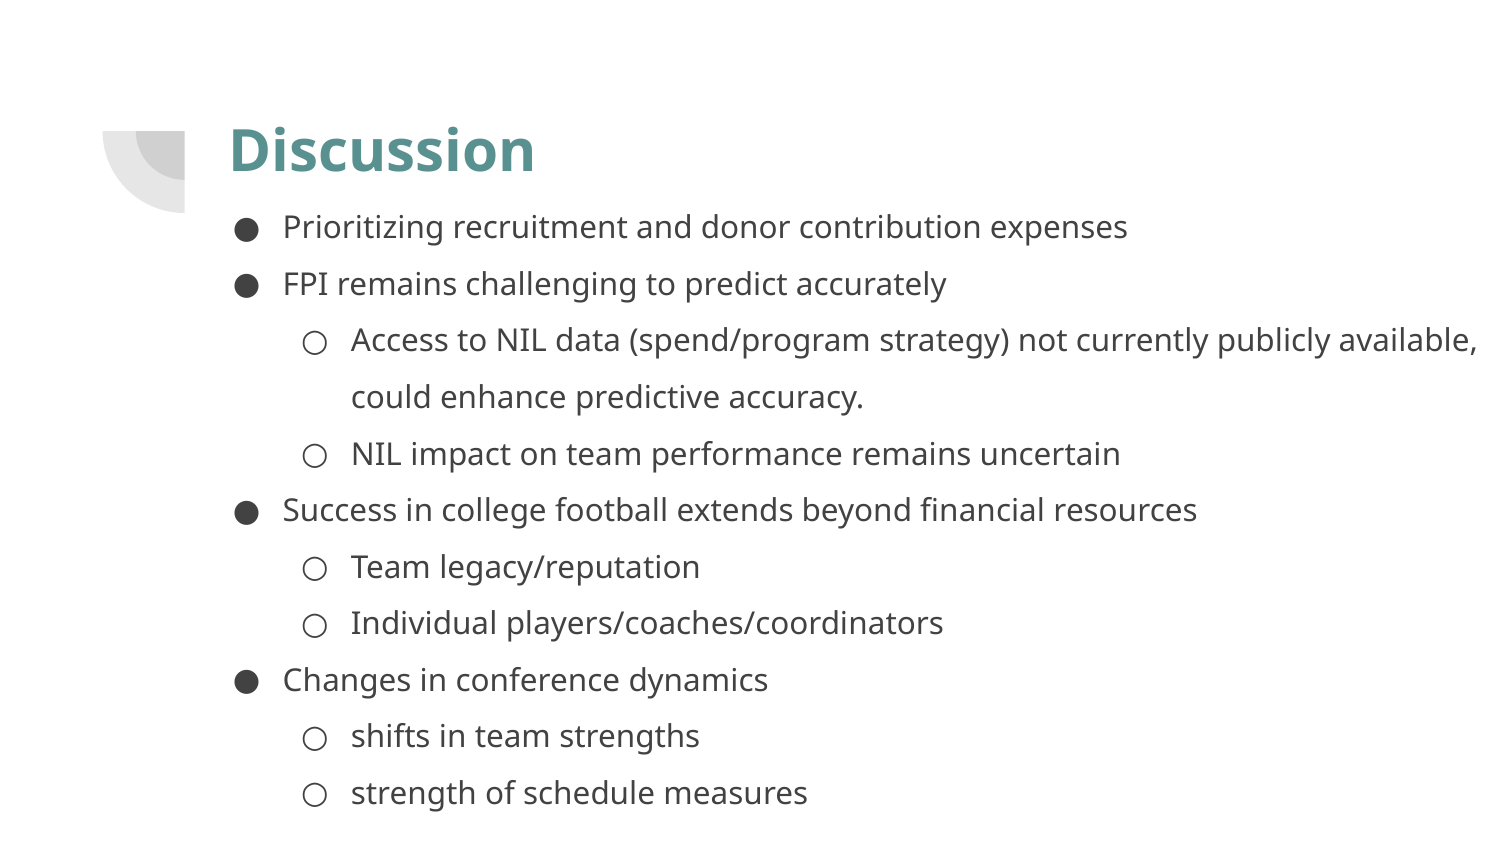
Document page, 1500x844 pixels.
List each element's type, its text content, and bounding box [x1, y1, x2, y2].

title Discussion [213, 98, 1368, 173]
list Prioritizing recruitment and donor contribution expenses FPI remains challenging to predict accurately Access to NIL data (spend/program strategy) not currently publicly available, could enhance predictive accuracy. NIL impact on team performance remains uncertain Success in college football extends beyond financial resources Team legacy/reputation Individual players/coaches/coordinators Changes in conference dynamics shifts in team strengths strength of schedule measures [199, 173, 1500, 832]
